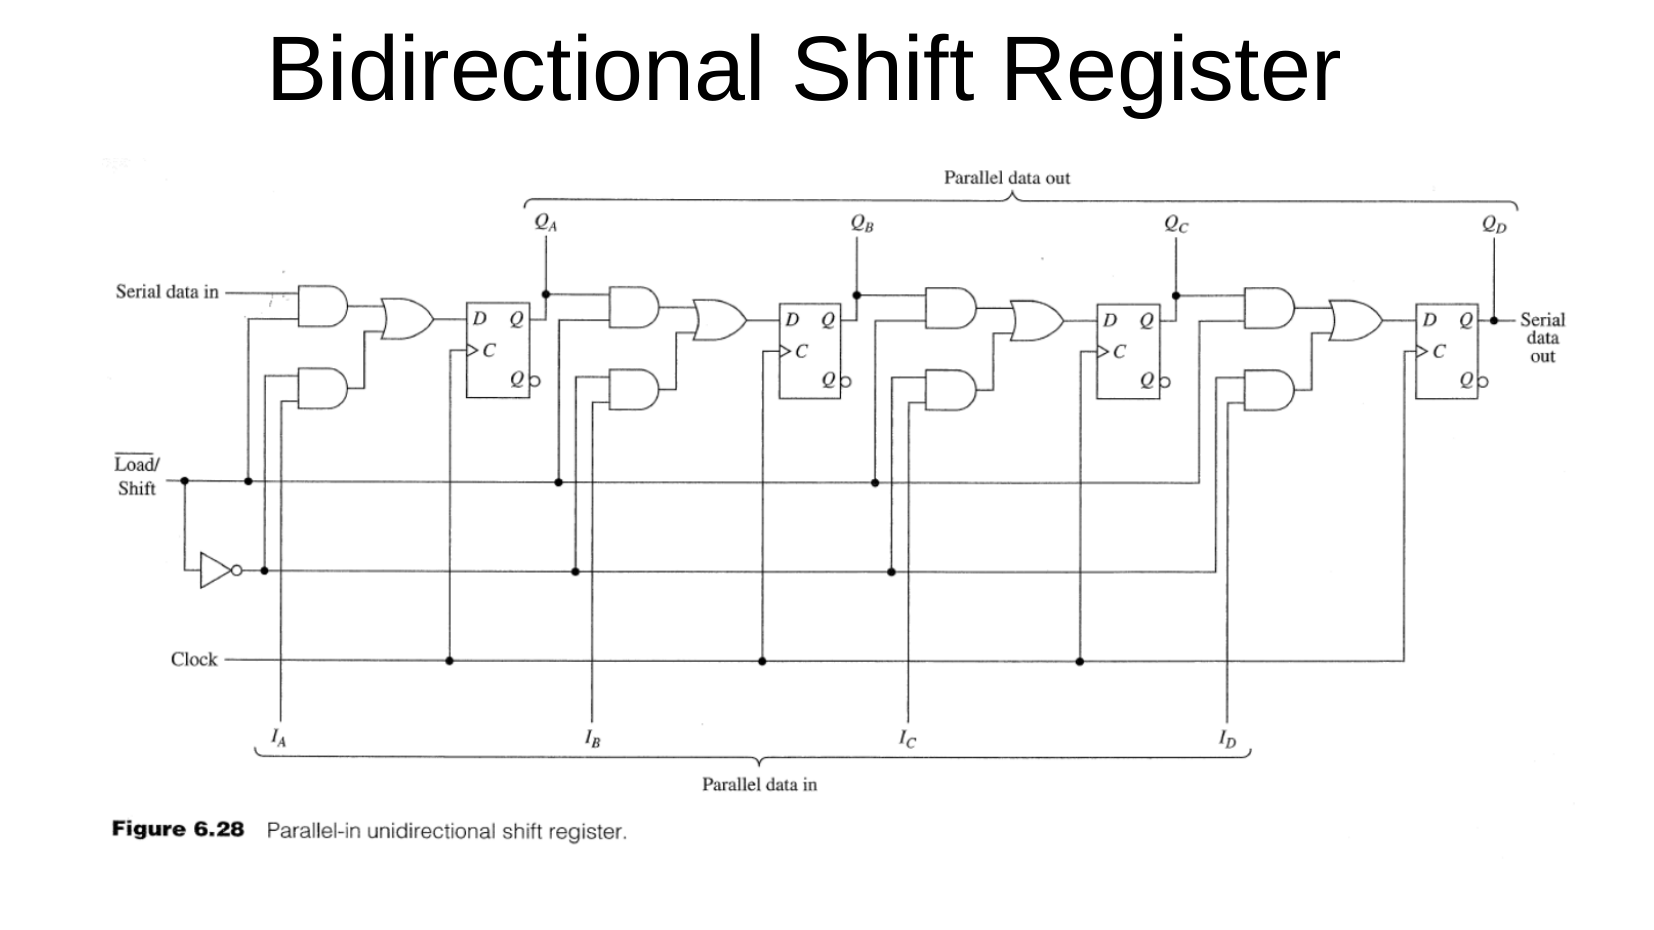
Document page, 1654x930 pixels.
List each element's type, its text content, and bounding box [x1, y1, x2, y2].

title Bidirectional Shift Register [23, 11, 1587, 117]
picture [100, 157, 1577, 870]
